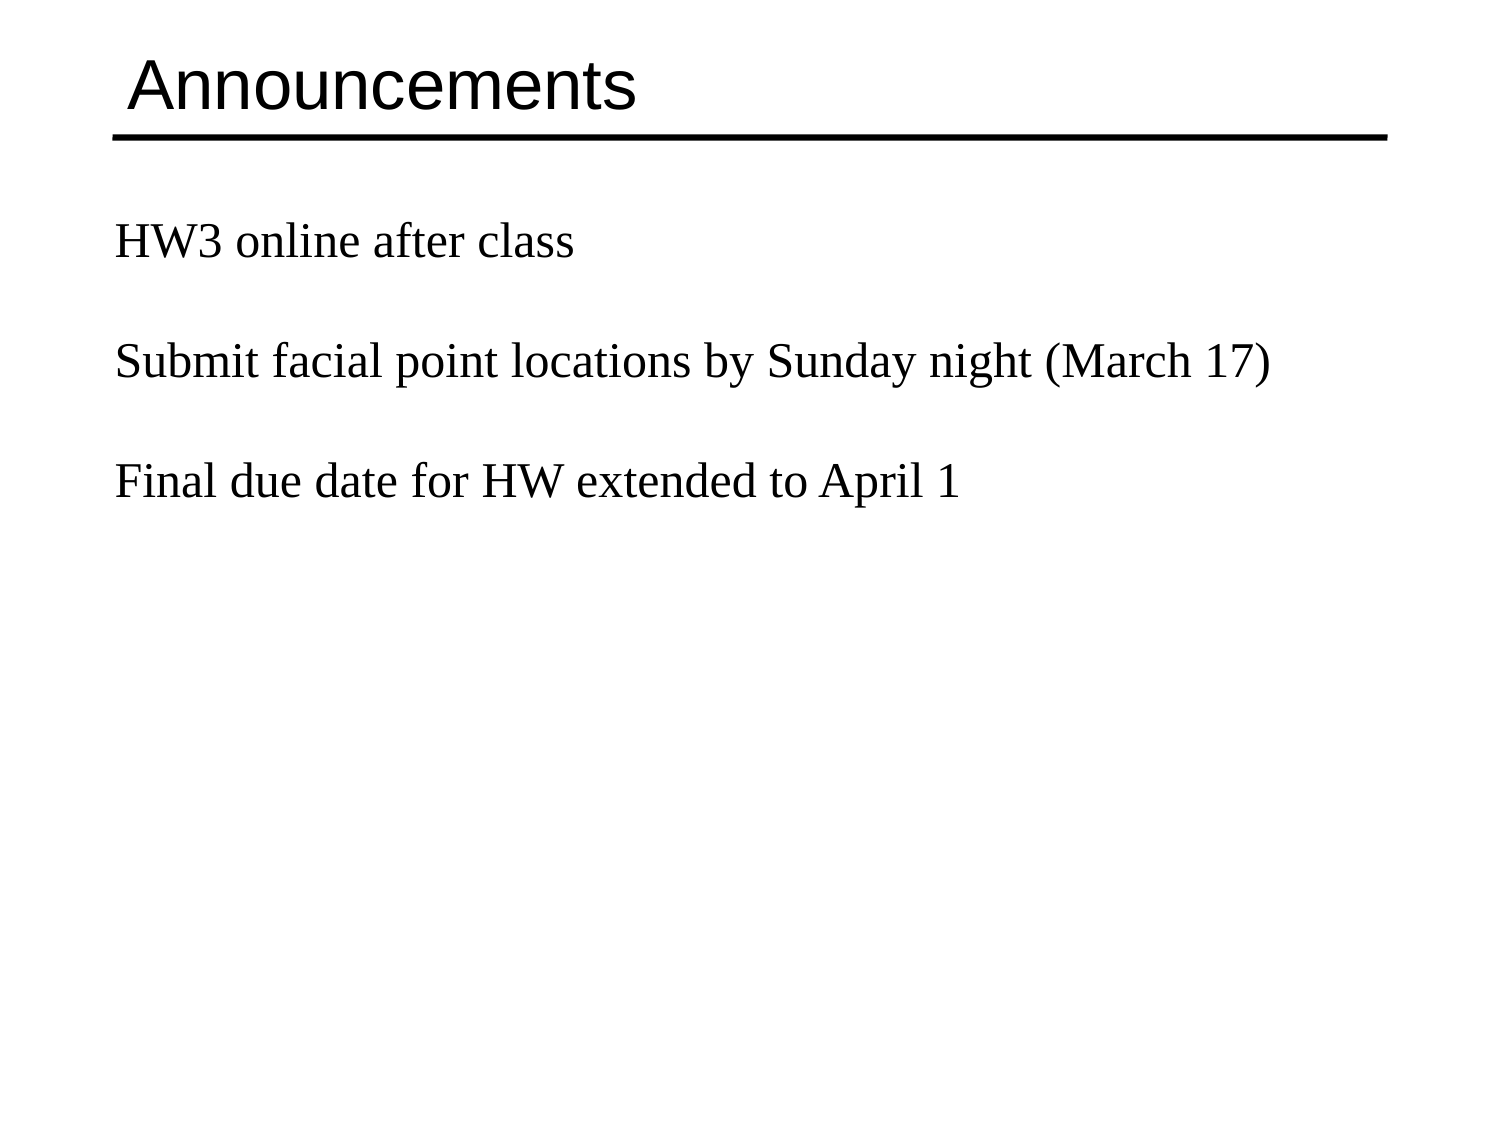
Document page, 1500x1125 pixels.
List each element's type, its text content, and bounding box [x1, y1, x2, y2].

title Announcements [112, 12, 1388, 151]
text_box HW3 online after class Submit facial point locations by Sunday night (March 17) Final due date for HW extended to April 1 [99, 199, 1363, 515]
